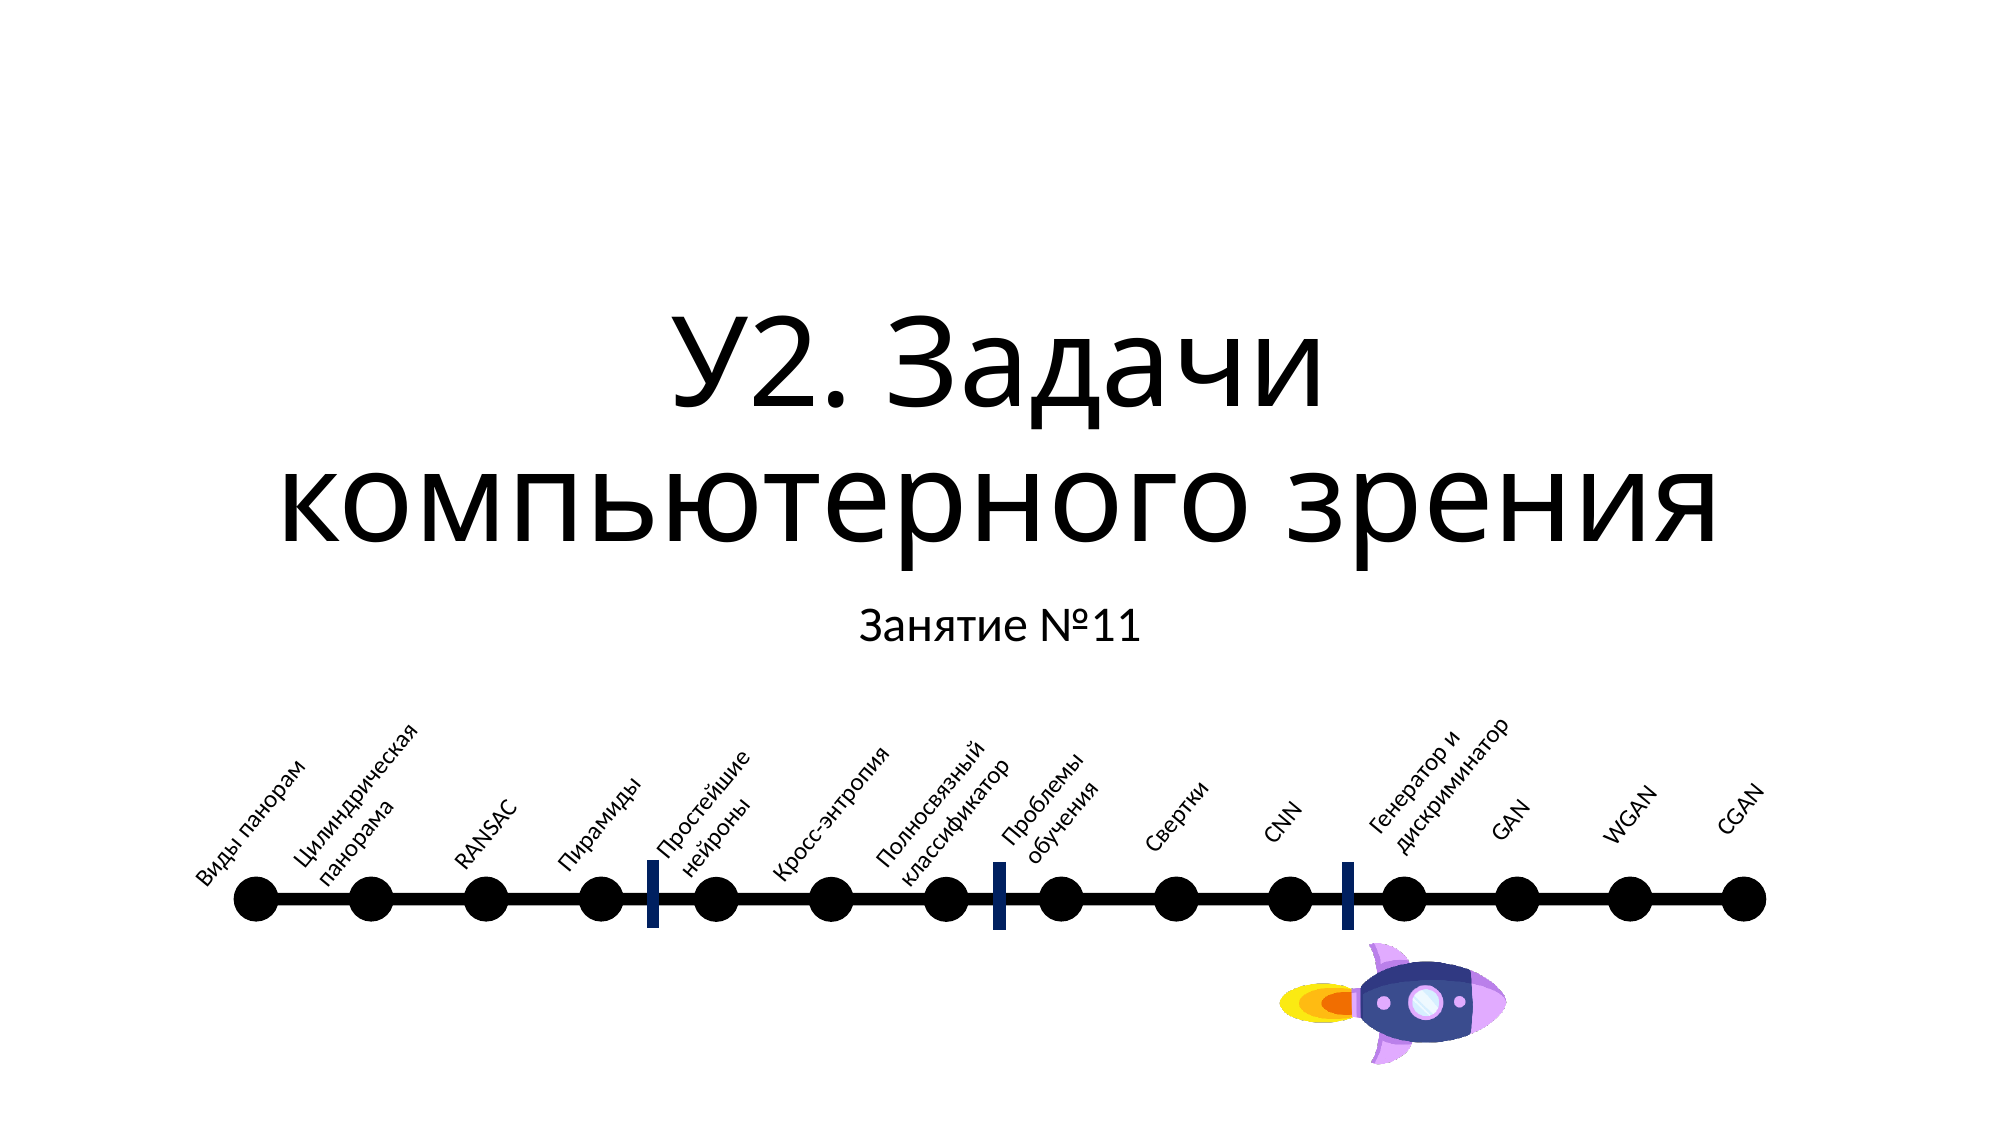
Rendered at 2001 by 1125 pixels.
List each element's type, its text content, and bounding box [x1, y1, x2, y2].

text_box Виды панорам [172, 720, 338, 909]
text_box Свертки [1121, 754, 1231, 874]
text_box Цилиндрическая панорама [270, 687, 471, 877]
text_box GAN [1467, 756, 1567, 864]
text_box Генератор и дискриминатор [1346, 665, 1537, 864]
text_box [1000, 877, 1256, 921]
text_box Кросс-энтропия [749, 718, 913, 877]
text_box RANSAC [431, 774, 539, 877]
picture [1256, 864, 1526, 1125]
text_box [234, 877, 652, 921]
subtitle Занятие №11 [249, 590, 1750, 863]
text_box Полносвязный классификатор [852, 699, 1043, 877]
text_box WGAN [1580, 759, 1680, 867]
text_box CNN [1239, 758, 1339, 864]
text_box CGAN [1693, 750, 1793, 858]
title У2. Задачи компьютерного зрения [249, 184, 1750, 576]
text_box Проблемы обучения [978, 709, 1142, 877]
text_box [654, 877, 999, 921]
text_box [1526, 877, 1766, 921]
text_box Простейшие нейроны [633, 722, 797, 877]
text_box Пирамиды [534, 746, 666, 877]
